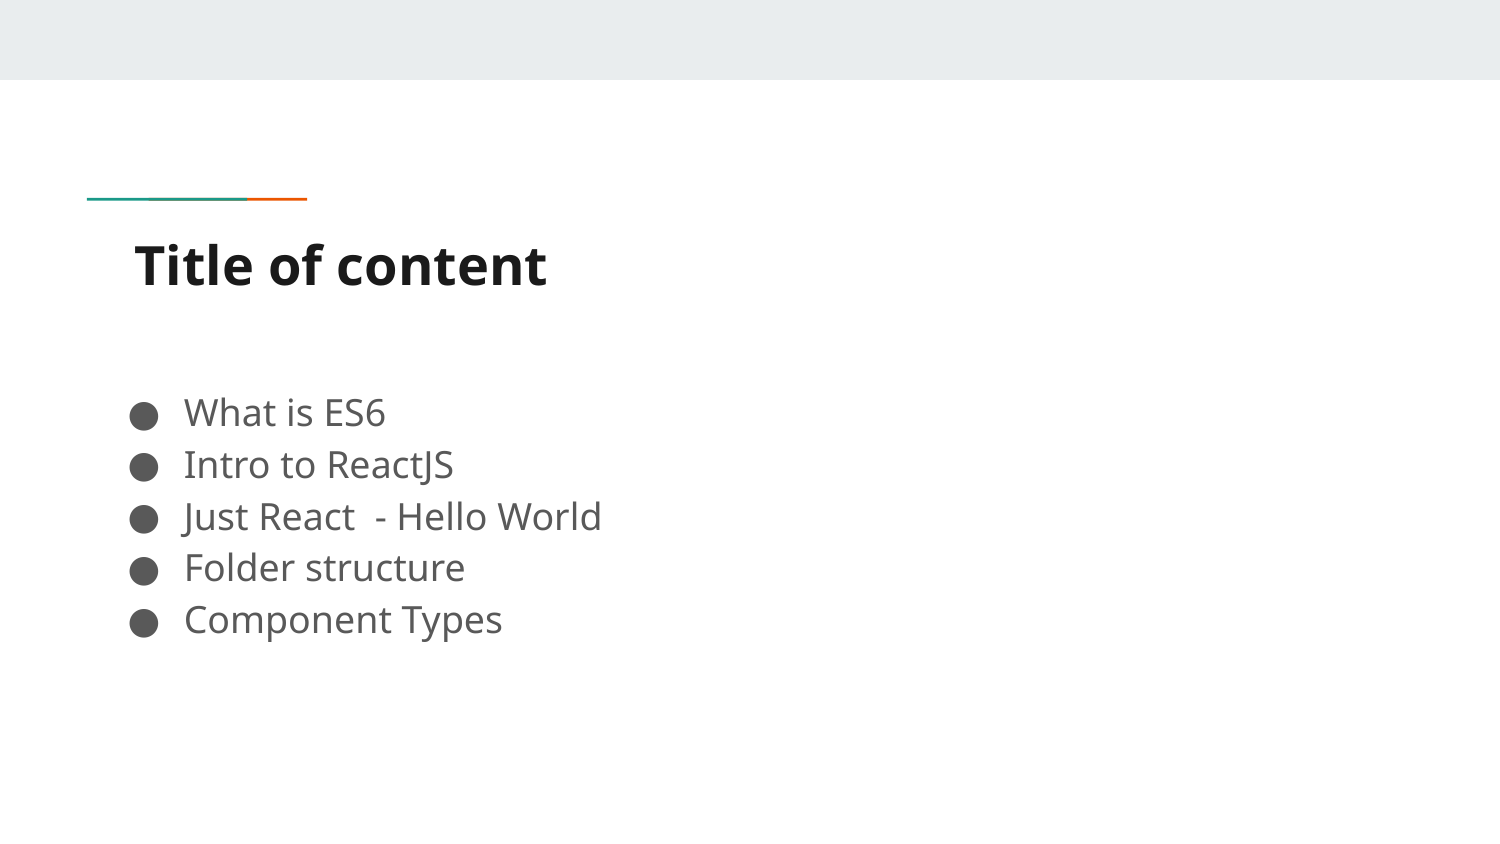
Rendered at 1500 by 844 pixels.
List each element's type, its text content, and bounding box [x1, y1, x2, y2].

list What is ES6 Intro to ReactJS Just React - Hello World Folder structure Component Types [93, 367, 750, 720]
title Title of content [119, 216, 1381, 305]
